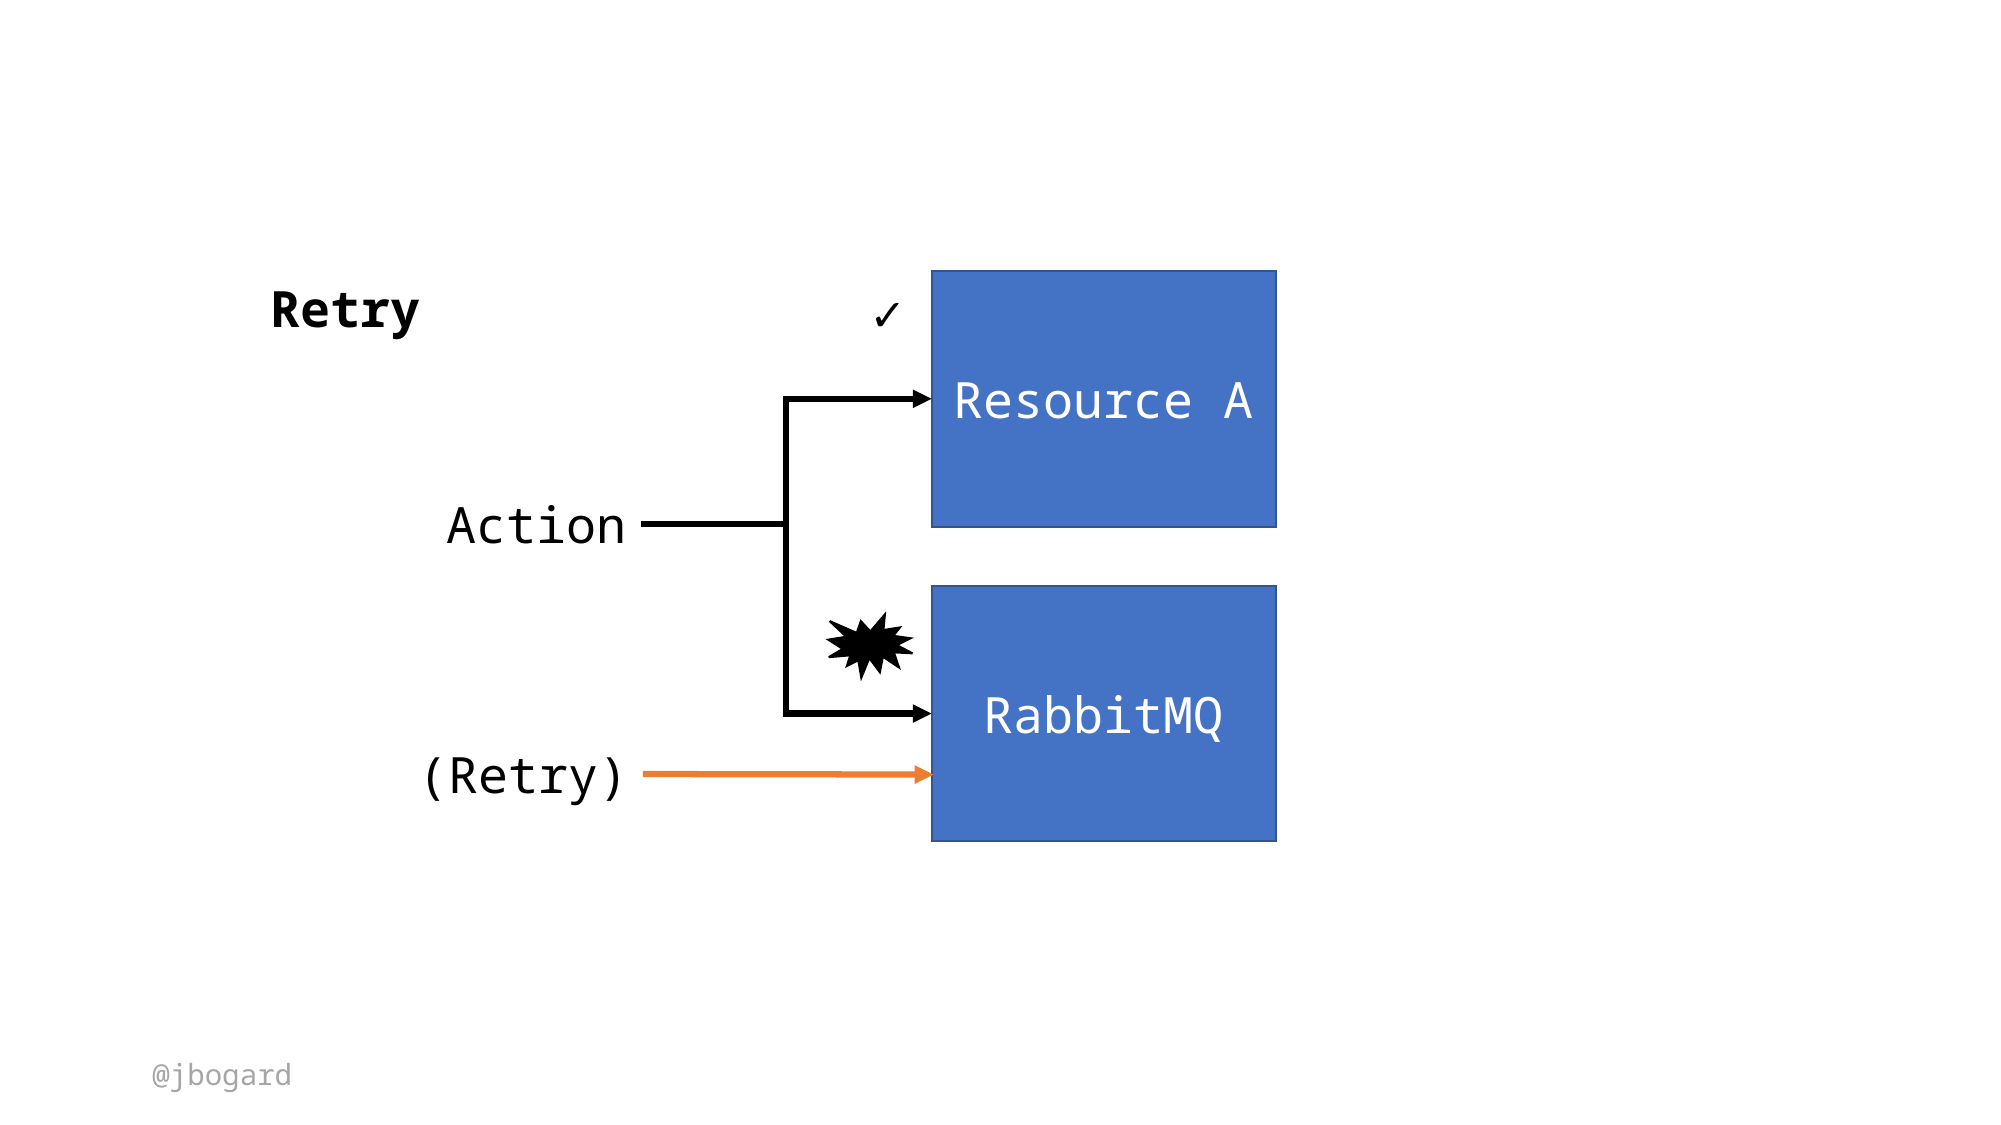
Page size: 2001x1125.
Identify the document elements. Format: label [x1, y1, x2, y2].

text_box [142, 269, 1276, 842]
